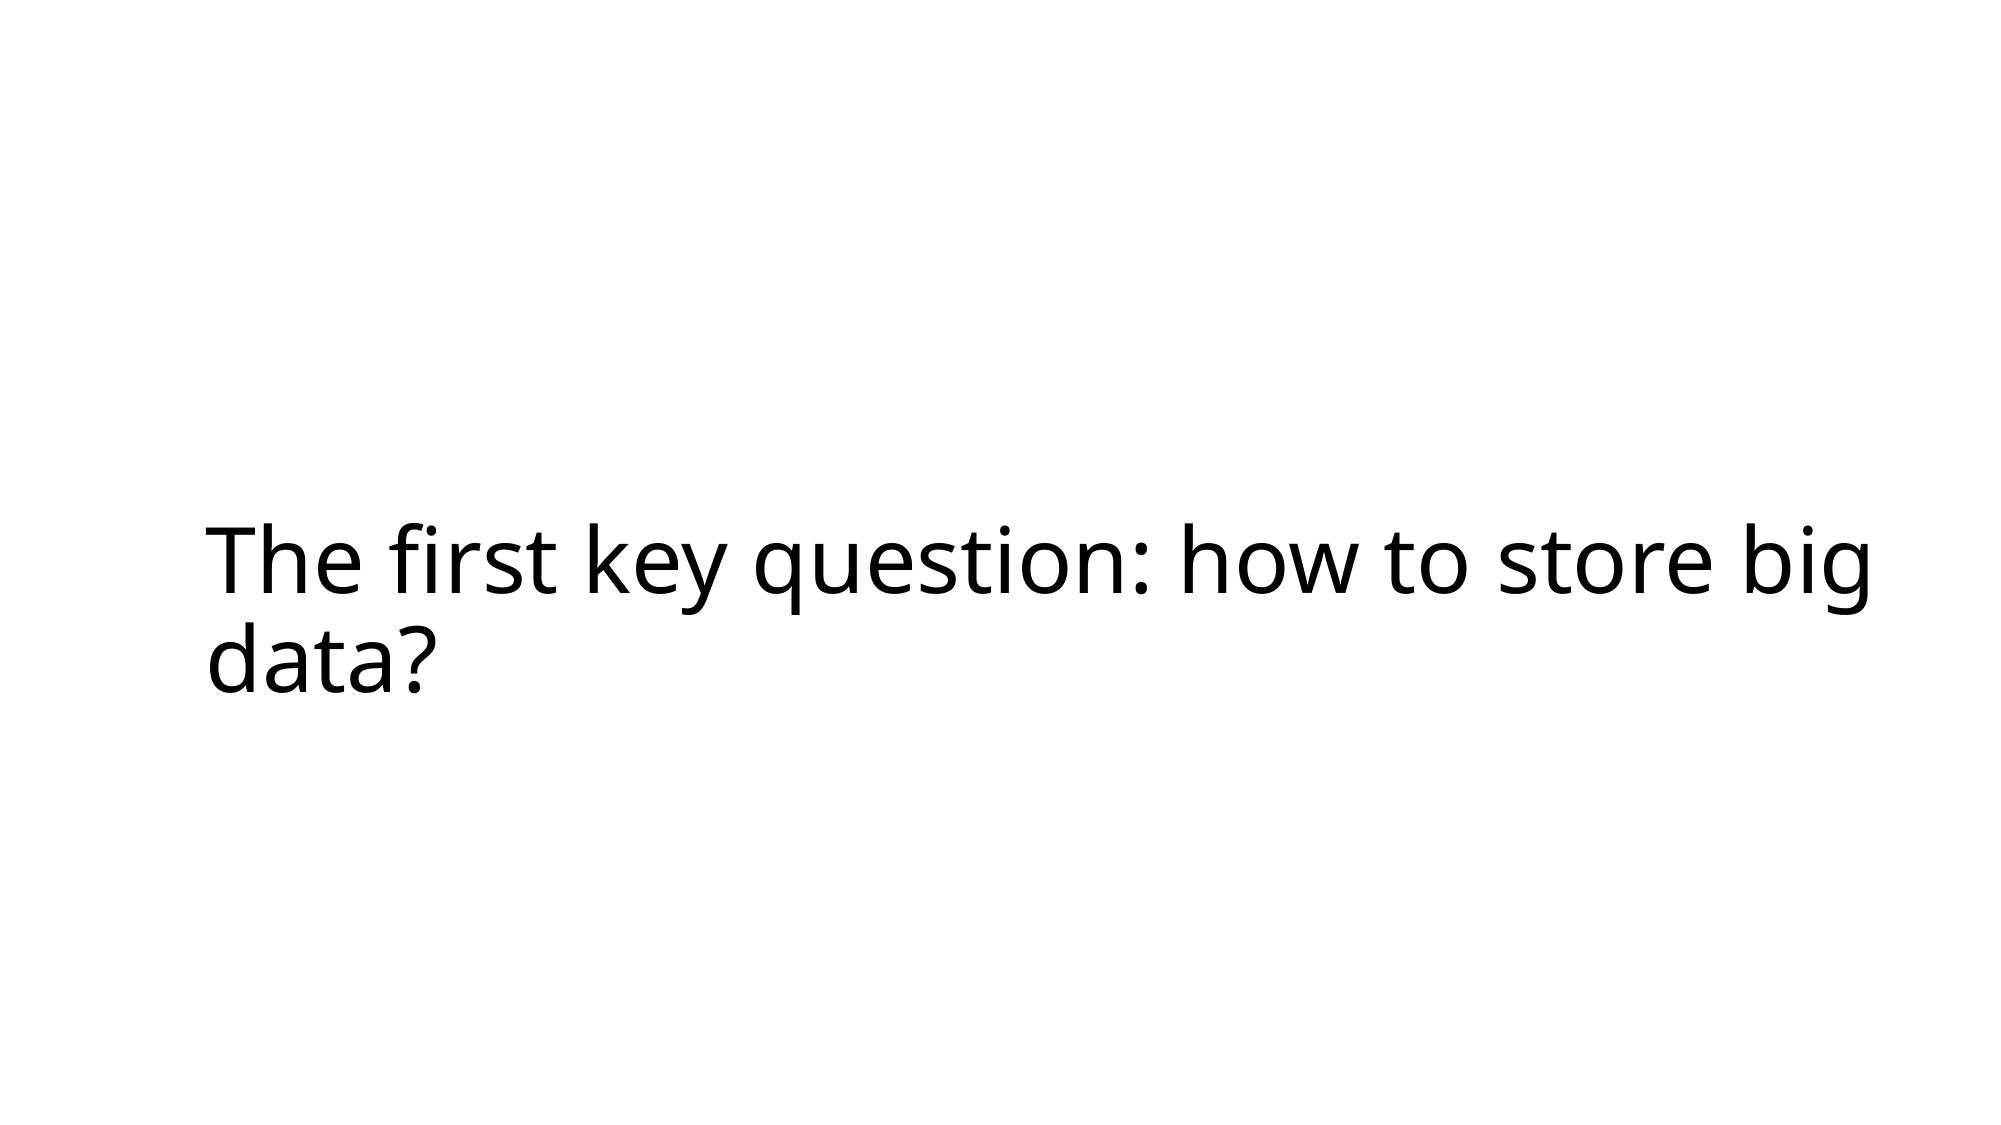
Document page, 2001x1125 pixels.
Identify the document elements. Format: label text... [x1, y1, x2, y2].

title The first key question: how to store big data? [190, 499, 1930, 626]
